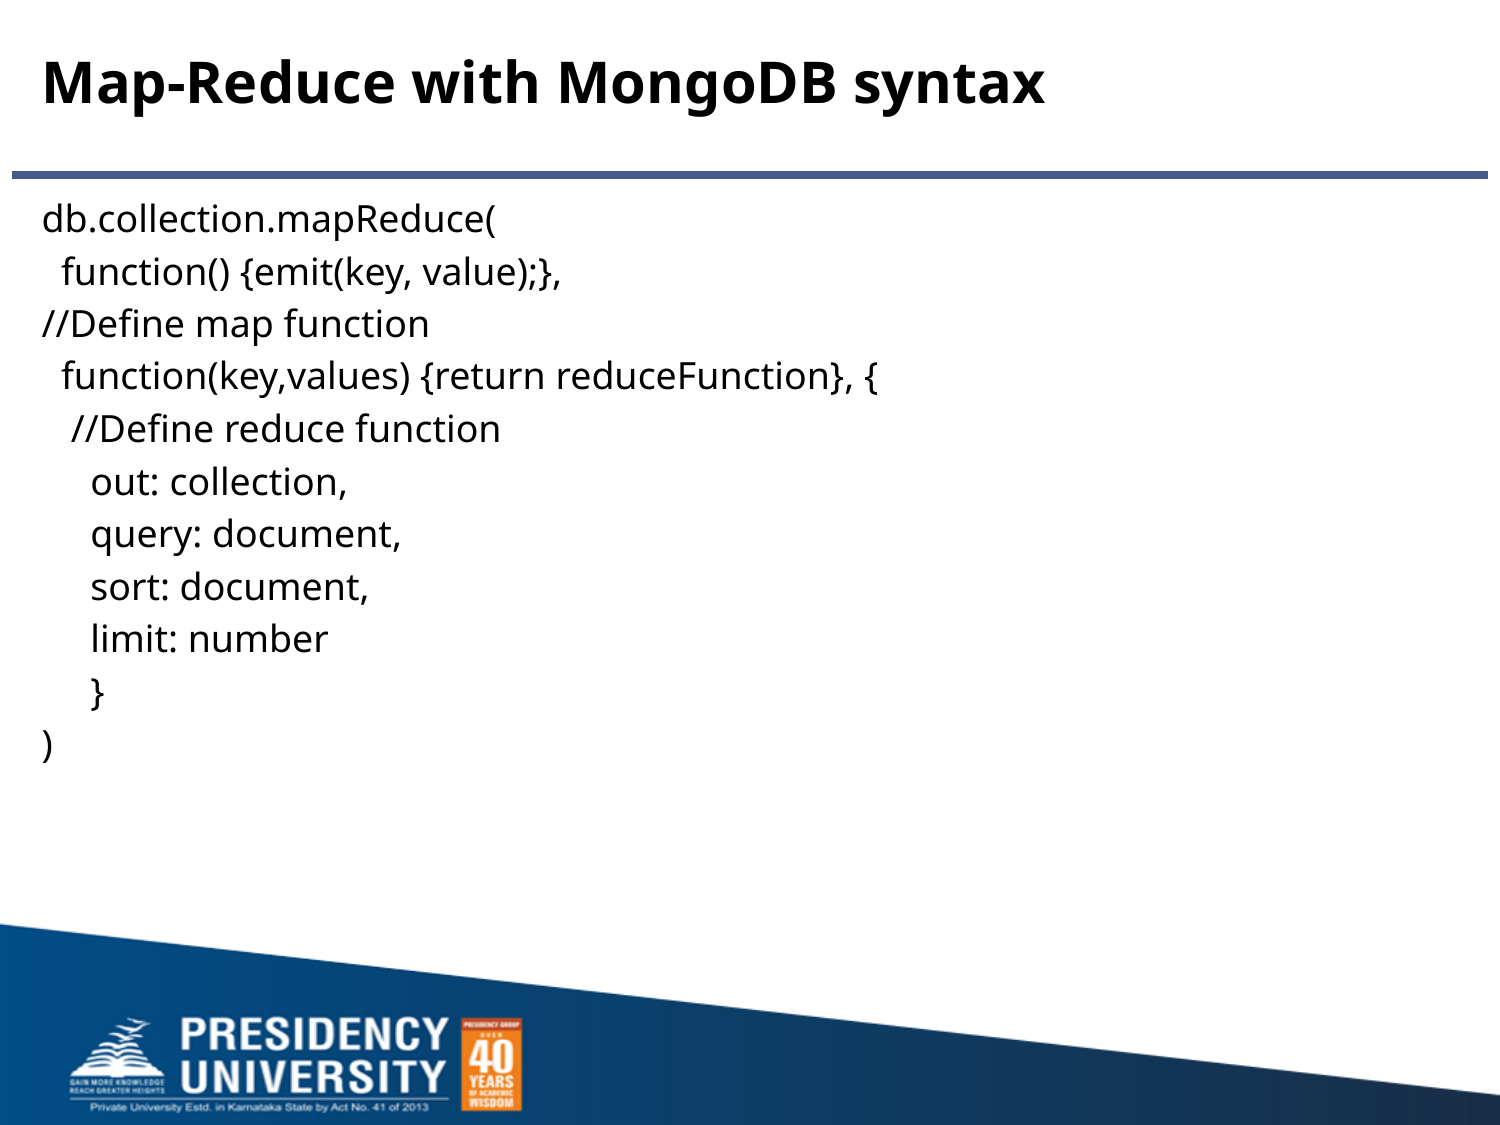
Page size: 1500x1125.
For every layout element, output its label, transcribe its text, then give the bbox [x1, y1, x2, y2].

title Map-Reduce with MongoDB syntax [26, 37, 1456, 123]
picture [0, 921, 1500, 1125]
list db.collection.mapReduce( function() {emit(key, value);}, //Define map function function(key,values) {return reduceFunction}, { //Define reduce function out: collection, query: document, sort: document, limit: number } ) [26, 187, 1456, 913]
